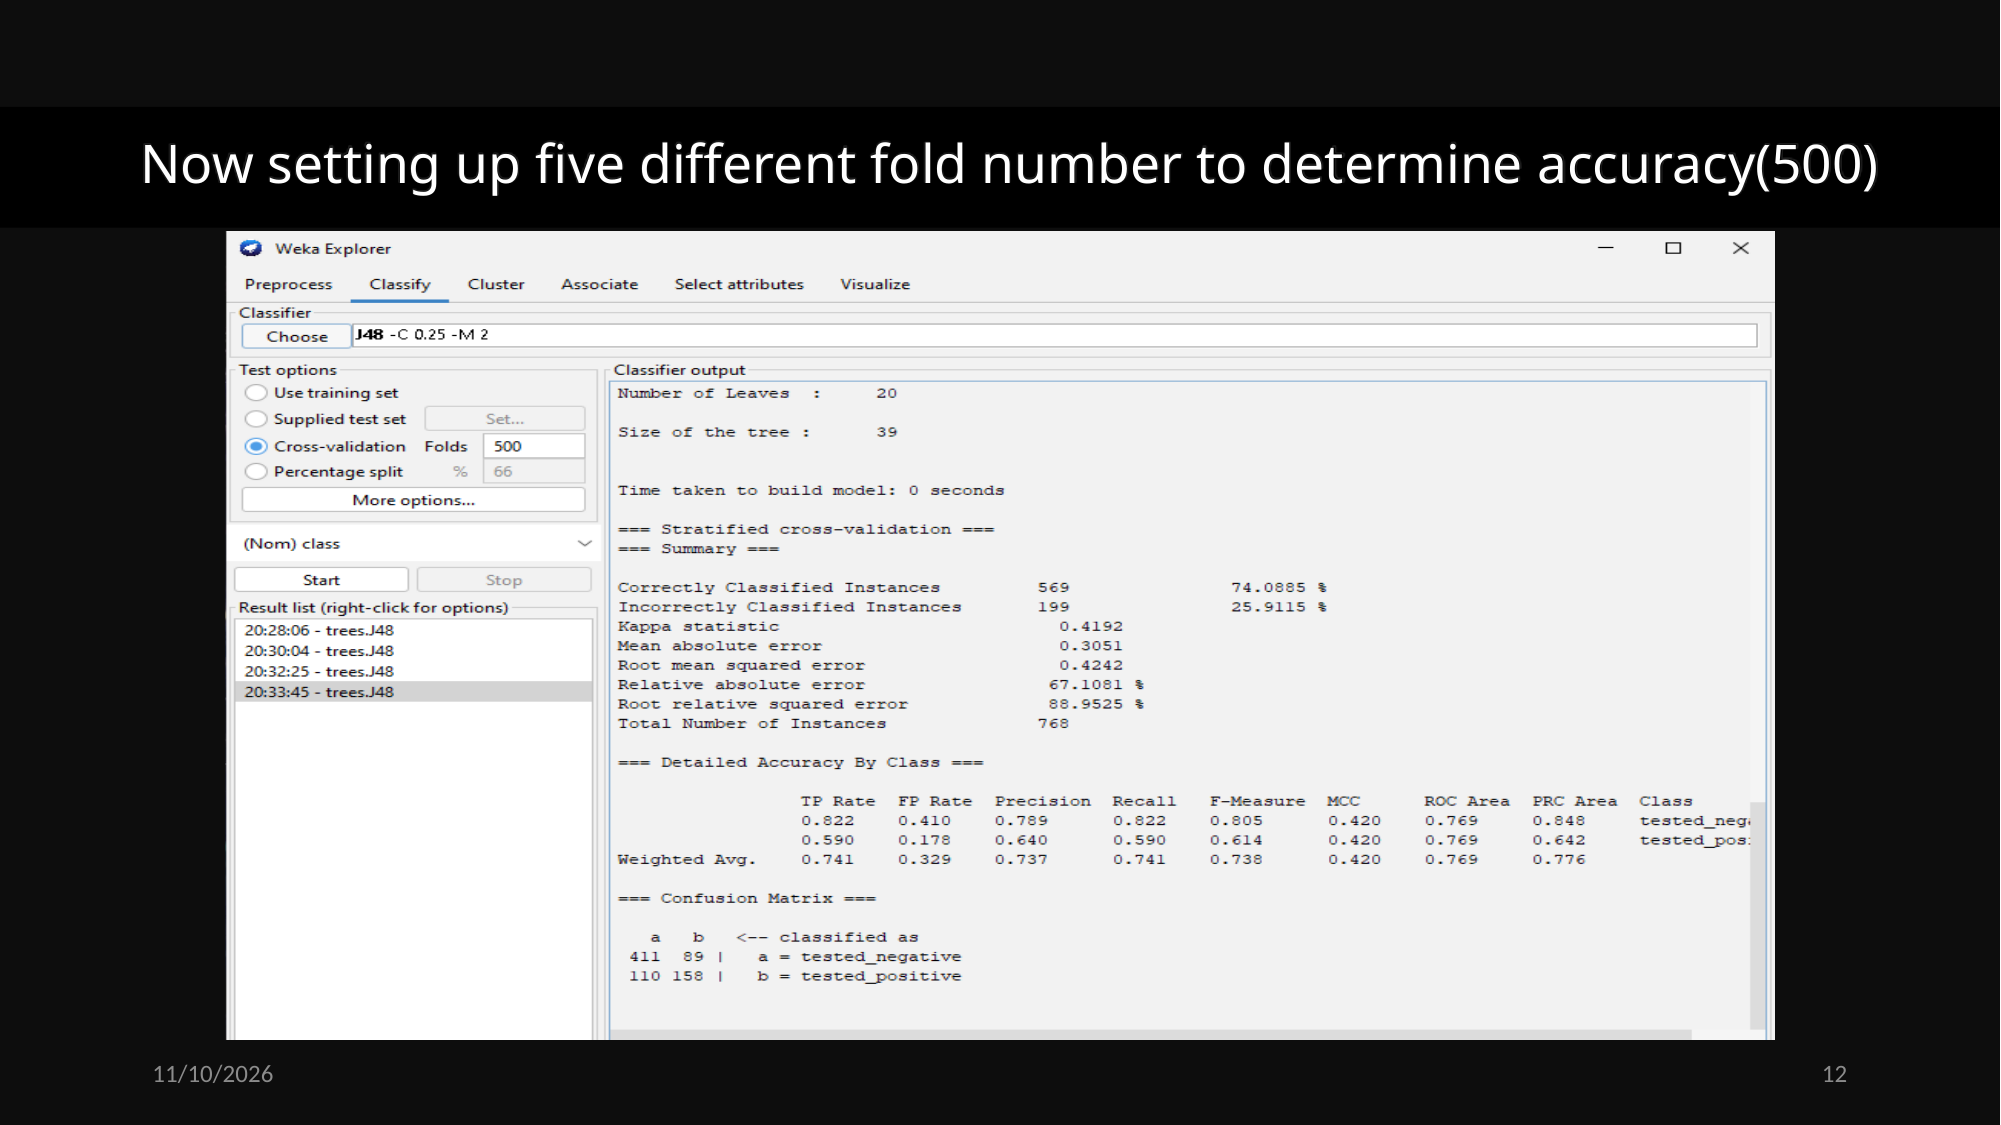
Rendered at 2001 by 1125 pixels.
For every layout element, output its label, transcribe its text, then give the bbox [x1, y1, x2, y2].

text_box [0, 106, 2000, 229]
slide_number 12 [1412, 1042, 1863, 1103]
title Now setting up five different fold number to determine accuracy(500) [91, 105, 1931, 228]
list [224, 231, 1775, 1040]
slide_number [137, 1042, 588, 1103]
